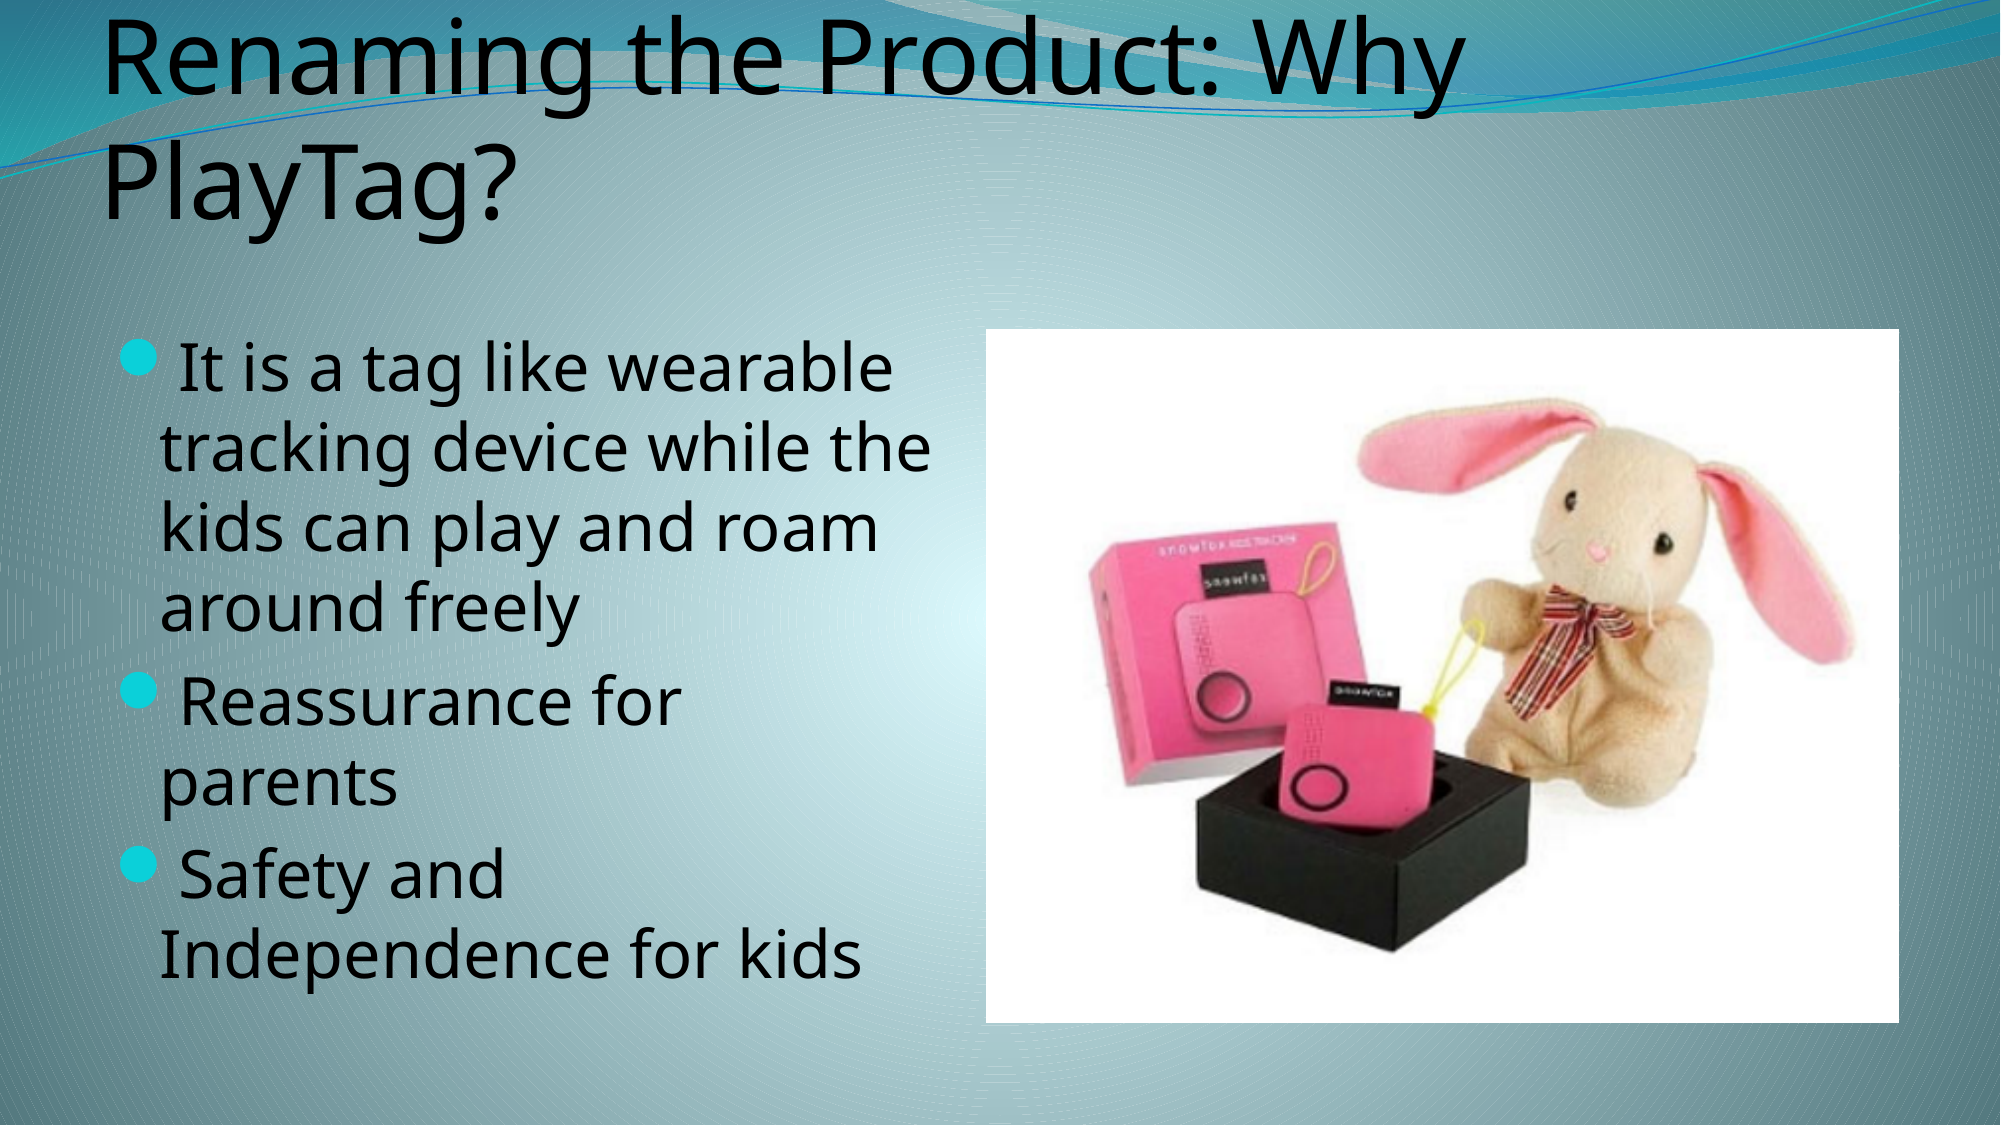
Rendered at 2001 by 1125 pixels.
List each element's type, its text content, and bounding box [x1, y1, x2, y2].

title Renaming the Product: Why PlayTag? [99, 53, 1900, 241]
picture [986, 328, 1899, 1024]
list It is a tag like wearable tracking device while the kids can play and roam around freely Reassurance for parents Safety and Independence for kids [99, 317, 950, 1038]
